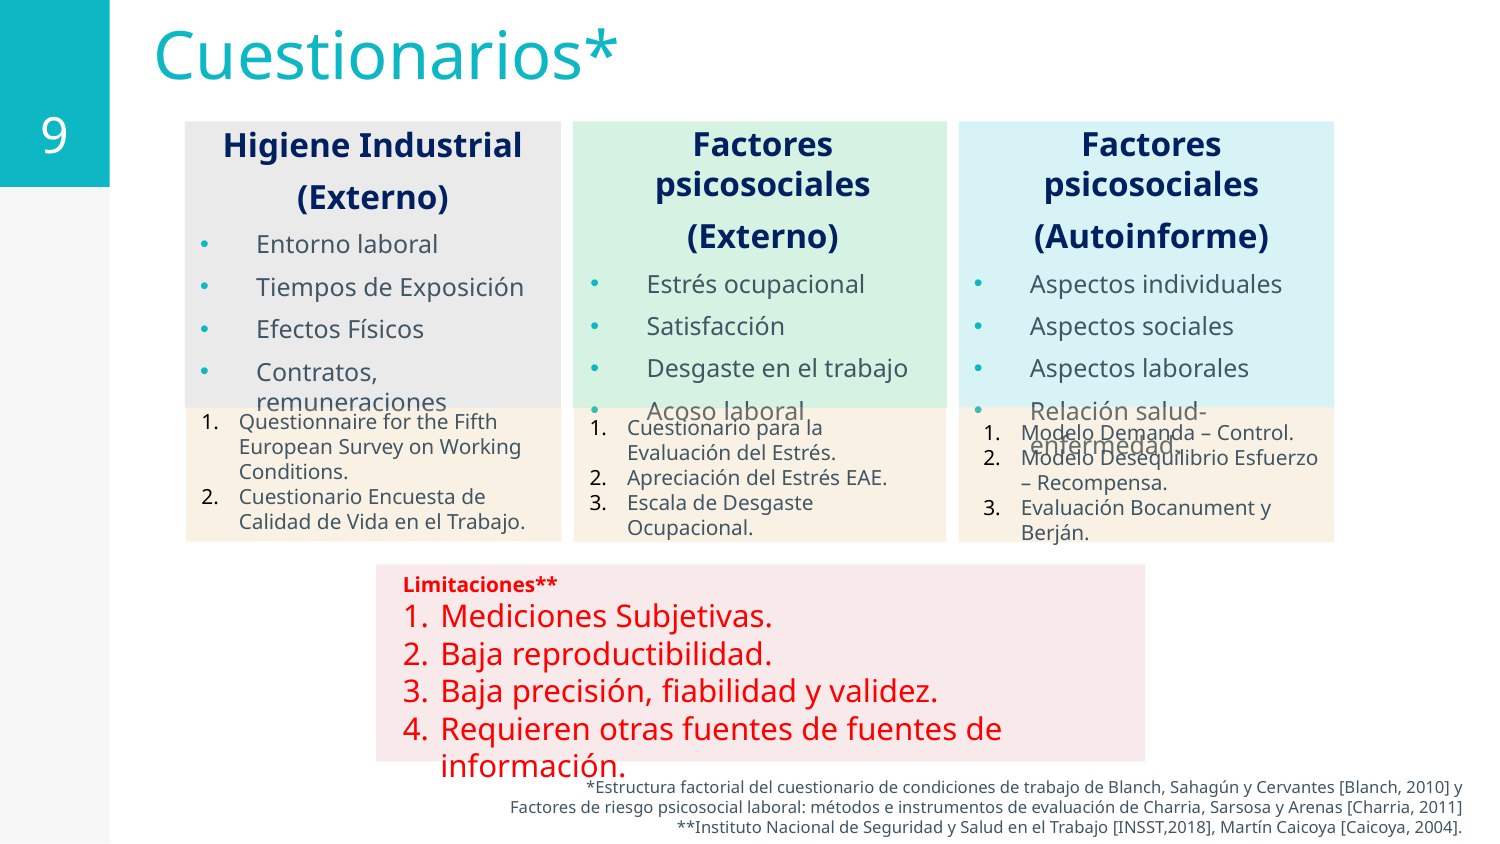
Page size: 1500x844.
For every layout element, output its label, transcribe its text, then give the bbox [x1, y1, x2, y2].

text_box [958, 108, 1345, 543]
list Higiene Industrial (Externo) Entorno laboral Tiempos de Exposición Efectos Físicos Contratos, remuneraciones [185, 108, 562, 406]
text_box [572, 108, 951, 543]
text_box [184, 406, 563, 544]
slide_number 9 [0, 0, 110, 187]
title Cuestionarios* [138, 0, 722, 188]
text_box Limitaciones** Mediciones Subjetivas. Baja reproductibilidad. Baja precisión, fiabilidad y validez. Requieren otras fuentes de fuentes de información. [388, 564, 1138, 792]
text_box *Estructura factorial del cuestionario de condiciones de trabajo de Blanch, Sahagún y Cervantes [Blanch, 2010] y Factores de riesgo psicosocial laboral: métodos e instrumentos de evaluación de Charria, Sarsosa y Arenas [Charria, 2011] **Instituto Nacional de Seguridad y Salud en el Trabajo [INSST,2018], Martín Caicoya [Caicoya, 2004]. [196, 769, 1479, 844]
text_box [374, 562, 1147, 763]
text_box Questionnaire for the Fifth European Survey on Working Conditions. Cuestionario Encuesta de Calidad de Vida en el Trabajo. [186, 401, 561, 541]
